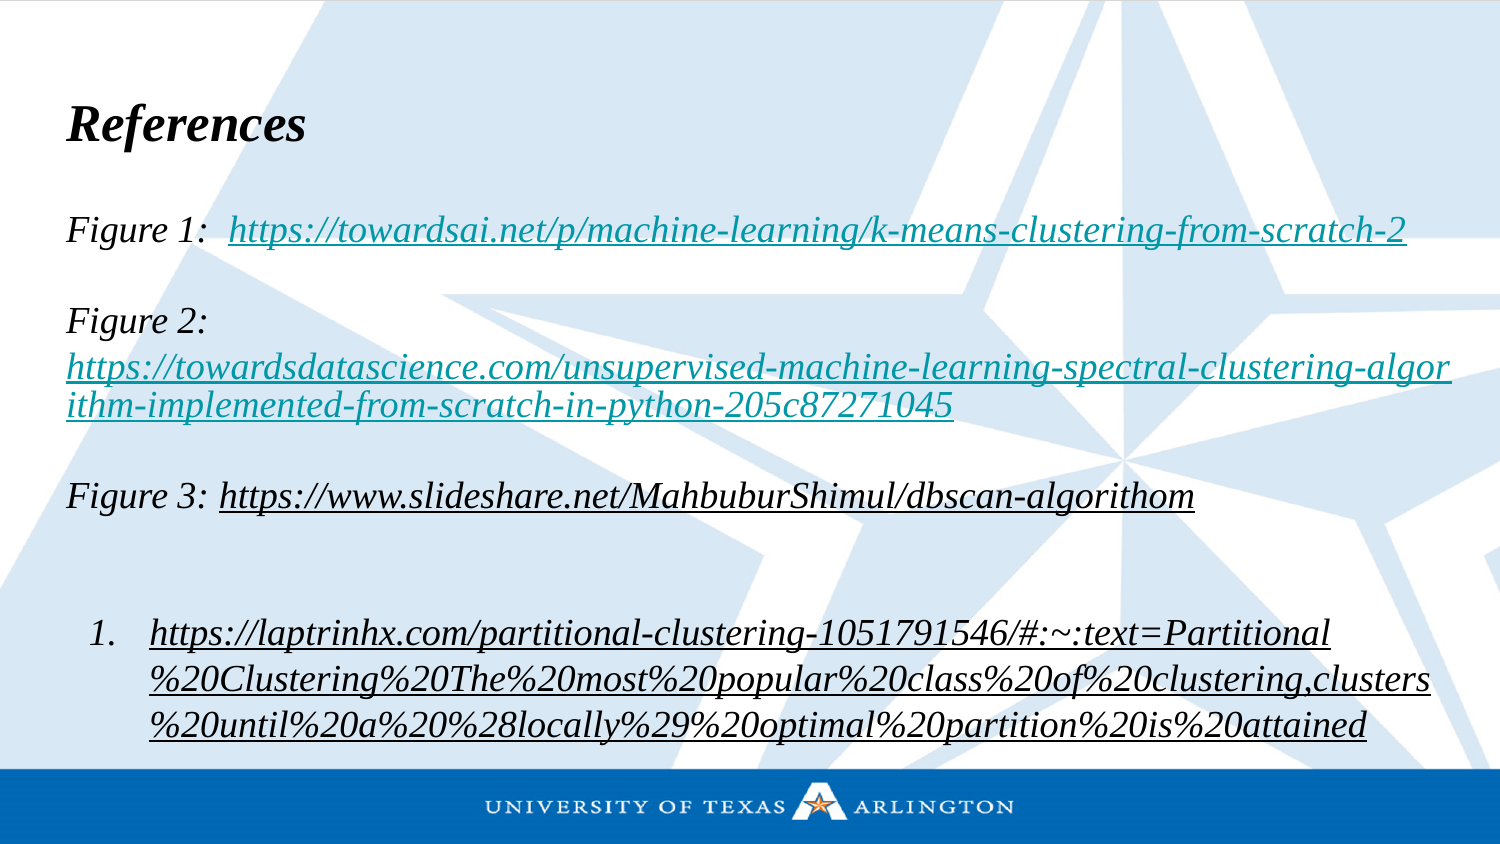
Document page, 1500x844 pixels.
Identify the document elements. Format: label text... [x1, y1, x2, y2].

title References [51, 72, 1449, 167]
picture [0, 0, 1500, 844]
list Figure 1: https://towardsai.net/p/machine-learning/k-means-clustering-from-scratch-2 Figure 2: https://towardsdatascience.com/unsupervised-machine-learning-spectral-clustering-algorithm-implemented-from-scratch-in-python-205c87271045 Figure 3: https://www.slideshare.net/MahbuburShimul/dbscan-algorithom https://laptrinhx.com/partitional-clustering-1051791546/#:~:text=Partitional%20Clustering%20The%20most%20popular%20class%20of%20clustering,clusters%20until%20a%20%28locally%29%20optimal%20partition%20is%20attained [51, 189, 1449, 750]
